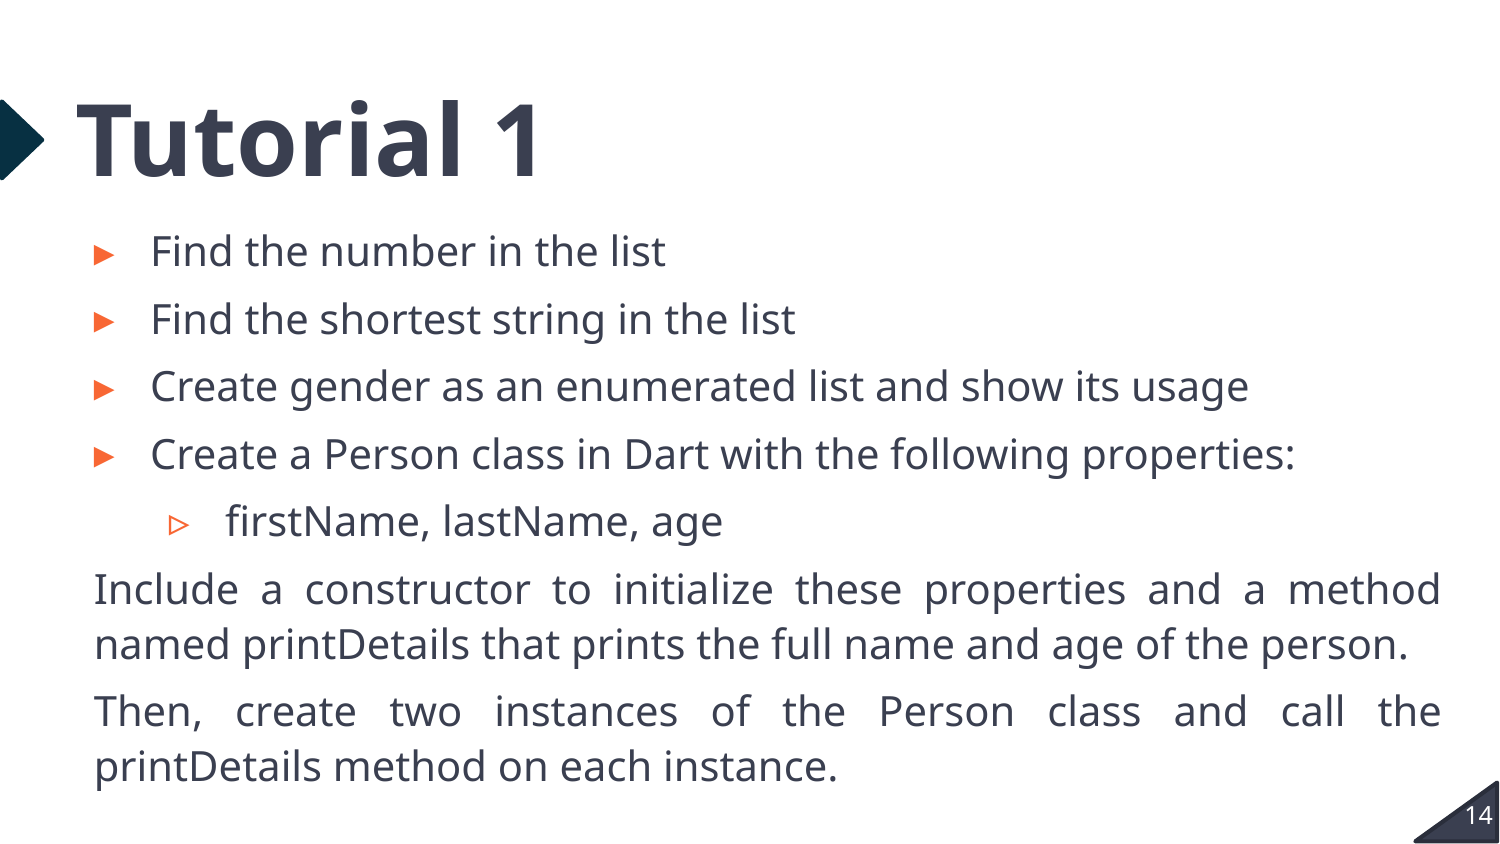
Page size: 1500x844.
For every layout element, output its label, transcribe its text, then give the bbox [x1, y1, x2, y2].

title Tutorial 1 [75, 99, 1001, 219]
list Find the number in the list Find the shortest string in the list Create gender as an enumerated list and show its usage Create a Person class in Dart with the following properties: firstName, lastName, age Include a constructor to initialize these properties and a method named printDetails that prints the full name and age of the person. Then, create two instances of the Person class and call the printDetails method on each instance. [75, 219, 1443, 767]
slide_number 14 [1418, 757, 1493, 834]
